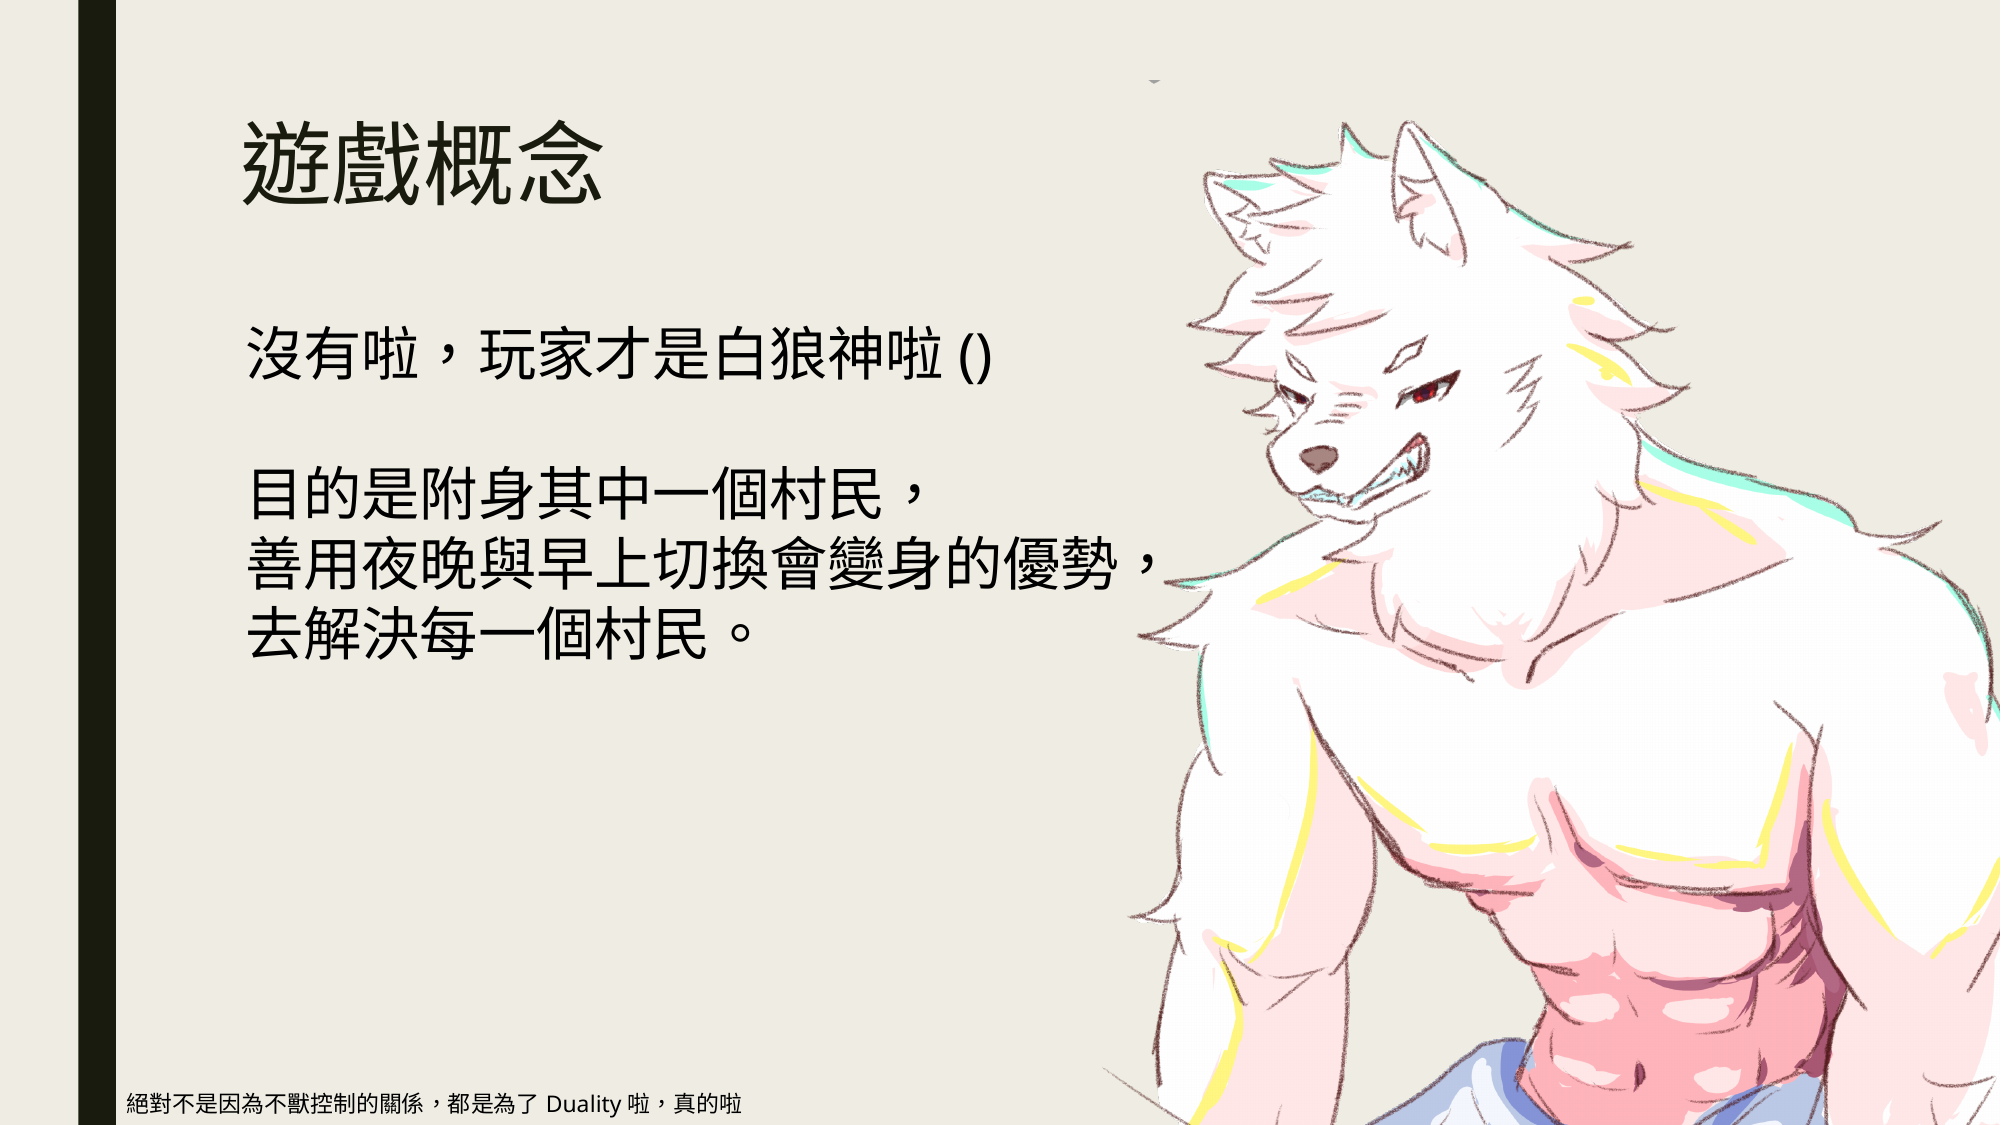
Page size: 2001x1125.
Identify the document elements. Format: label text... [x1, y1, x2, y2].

title 遊戲概念 [225, 112, 1083, 357]
picture [1083, 80, 2000, 1125]
text_box 絕對不是因為不獸控制的關係，都是為了Duality啦，真的啦 [111, 1082, 758, 1125]
text_box 沒有啦，玩家才是白狼神啦() 目的是附身其中一個村民， 善用夜晚與早上切換會變身的優勢， 去解決每一個村民。 [230, 309, 1083, 675]
